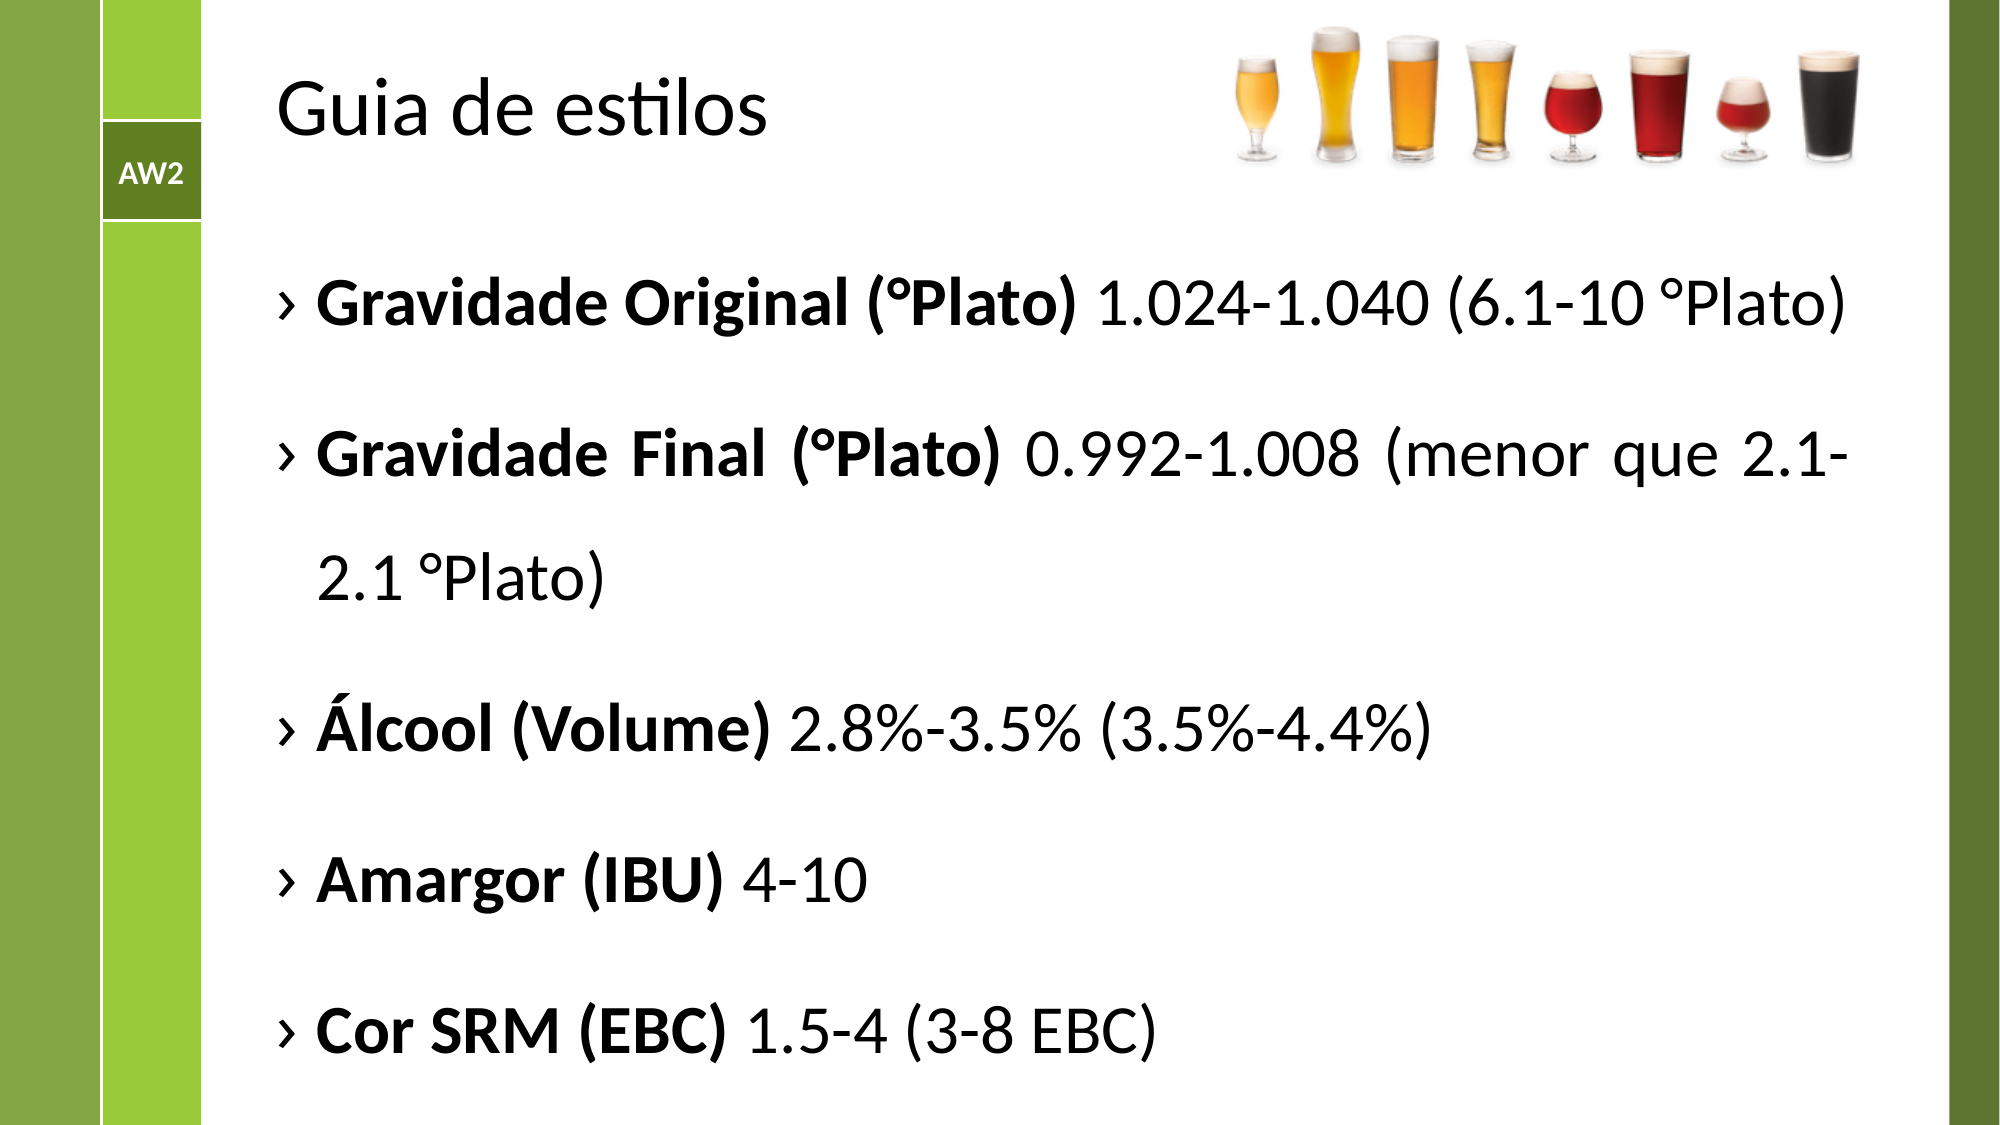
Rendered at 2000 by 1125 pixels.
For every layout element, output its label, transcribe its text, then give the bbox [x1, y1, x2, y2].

list Gravidade Original (°Plato) 1.024-1.040 (6.1-10 °Plato) Gravidade Final (°Plato) 0.992-1.008 (menor que 2.1-2.1 °Plato) Álcool (Volume) 2.8%-3.5% (3.5%-4.4%) Amargor (IBU) 4-10 Cor SRM (EBC) 1.5-4 (3-8 EBC) [261, 208, 1867, 1094]
title Guia de estilos [261, 29, 1867, 161]
picture [1224, 19, 1869, 177]
